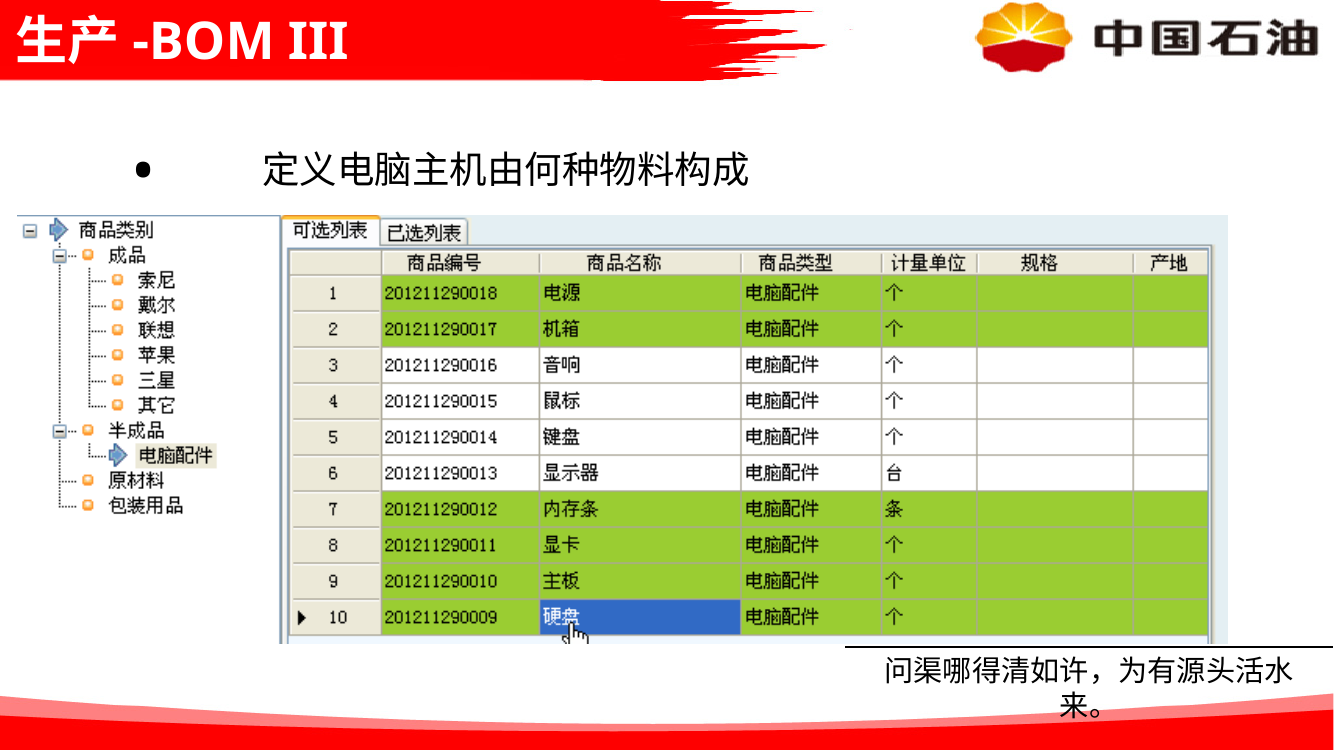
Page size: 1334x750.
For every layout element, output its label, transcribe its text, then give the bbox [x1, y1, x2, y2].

list 定义电脑主机由何种物料构成 [64, 138, 1305, 634]
text_box 问渠哪得清如许，为有源头活水来。 [845, 652, 1334, 730]
title 生产-BOM III [0, 0, 407, 106]
picture [0, 0, 1334, 750]
